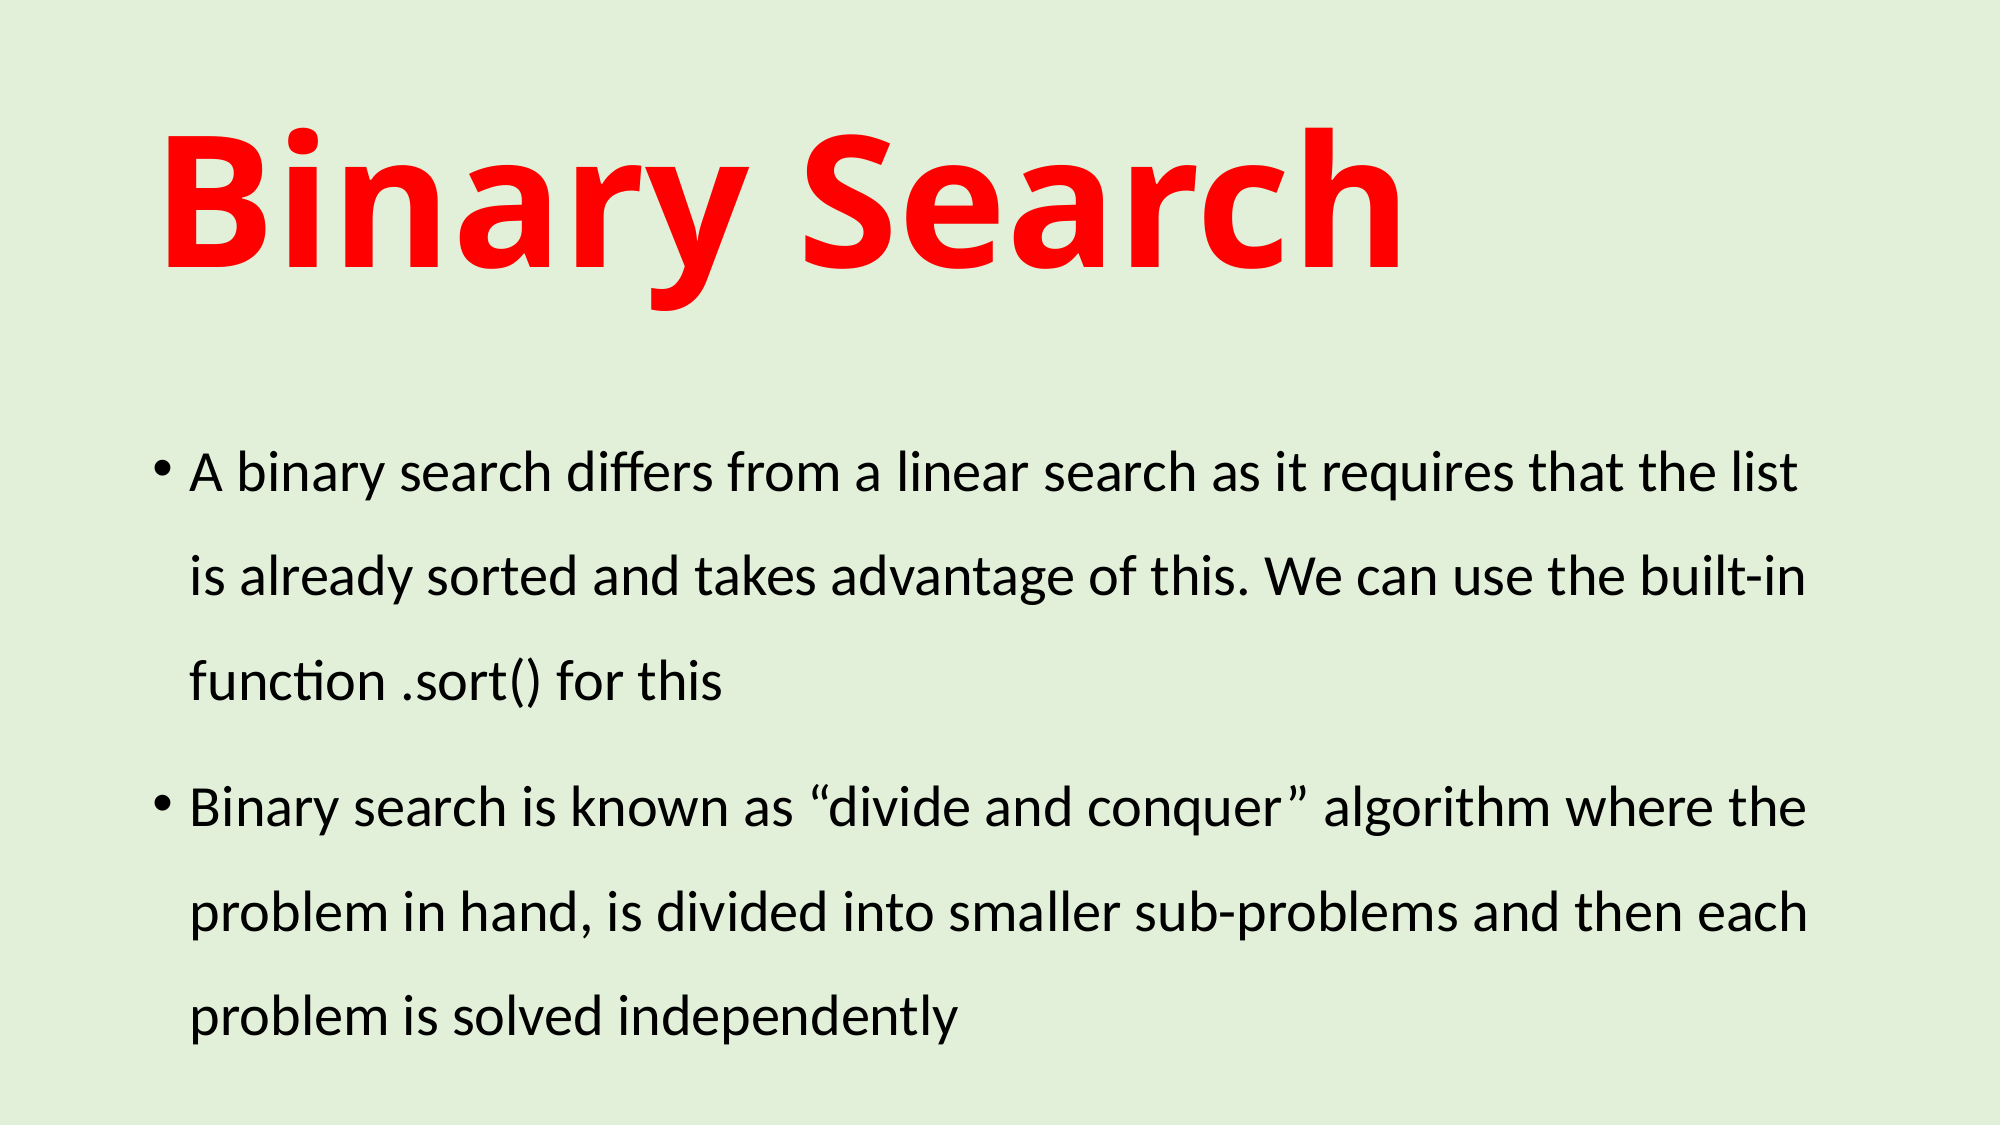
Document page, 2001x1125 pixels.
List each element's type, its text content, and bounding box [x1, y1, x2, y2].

list A binary search differs from a linear search as it requires that the list is already sorted and takes advantage of this. We can use the built-in function .sort() for this Binary search is known as “divide and conquer” algorithm where the problem in hand, is divided into smaller sub-problems and then each problem is solved independently [137, 390, 1863, 1105]
title Binary Search [137, 59, 1863, 357]
